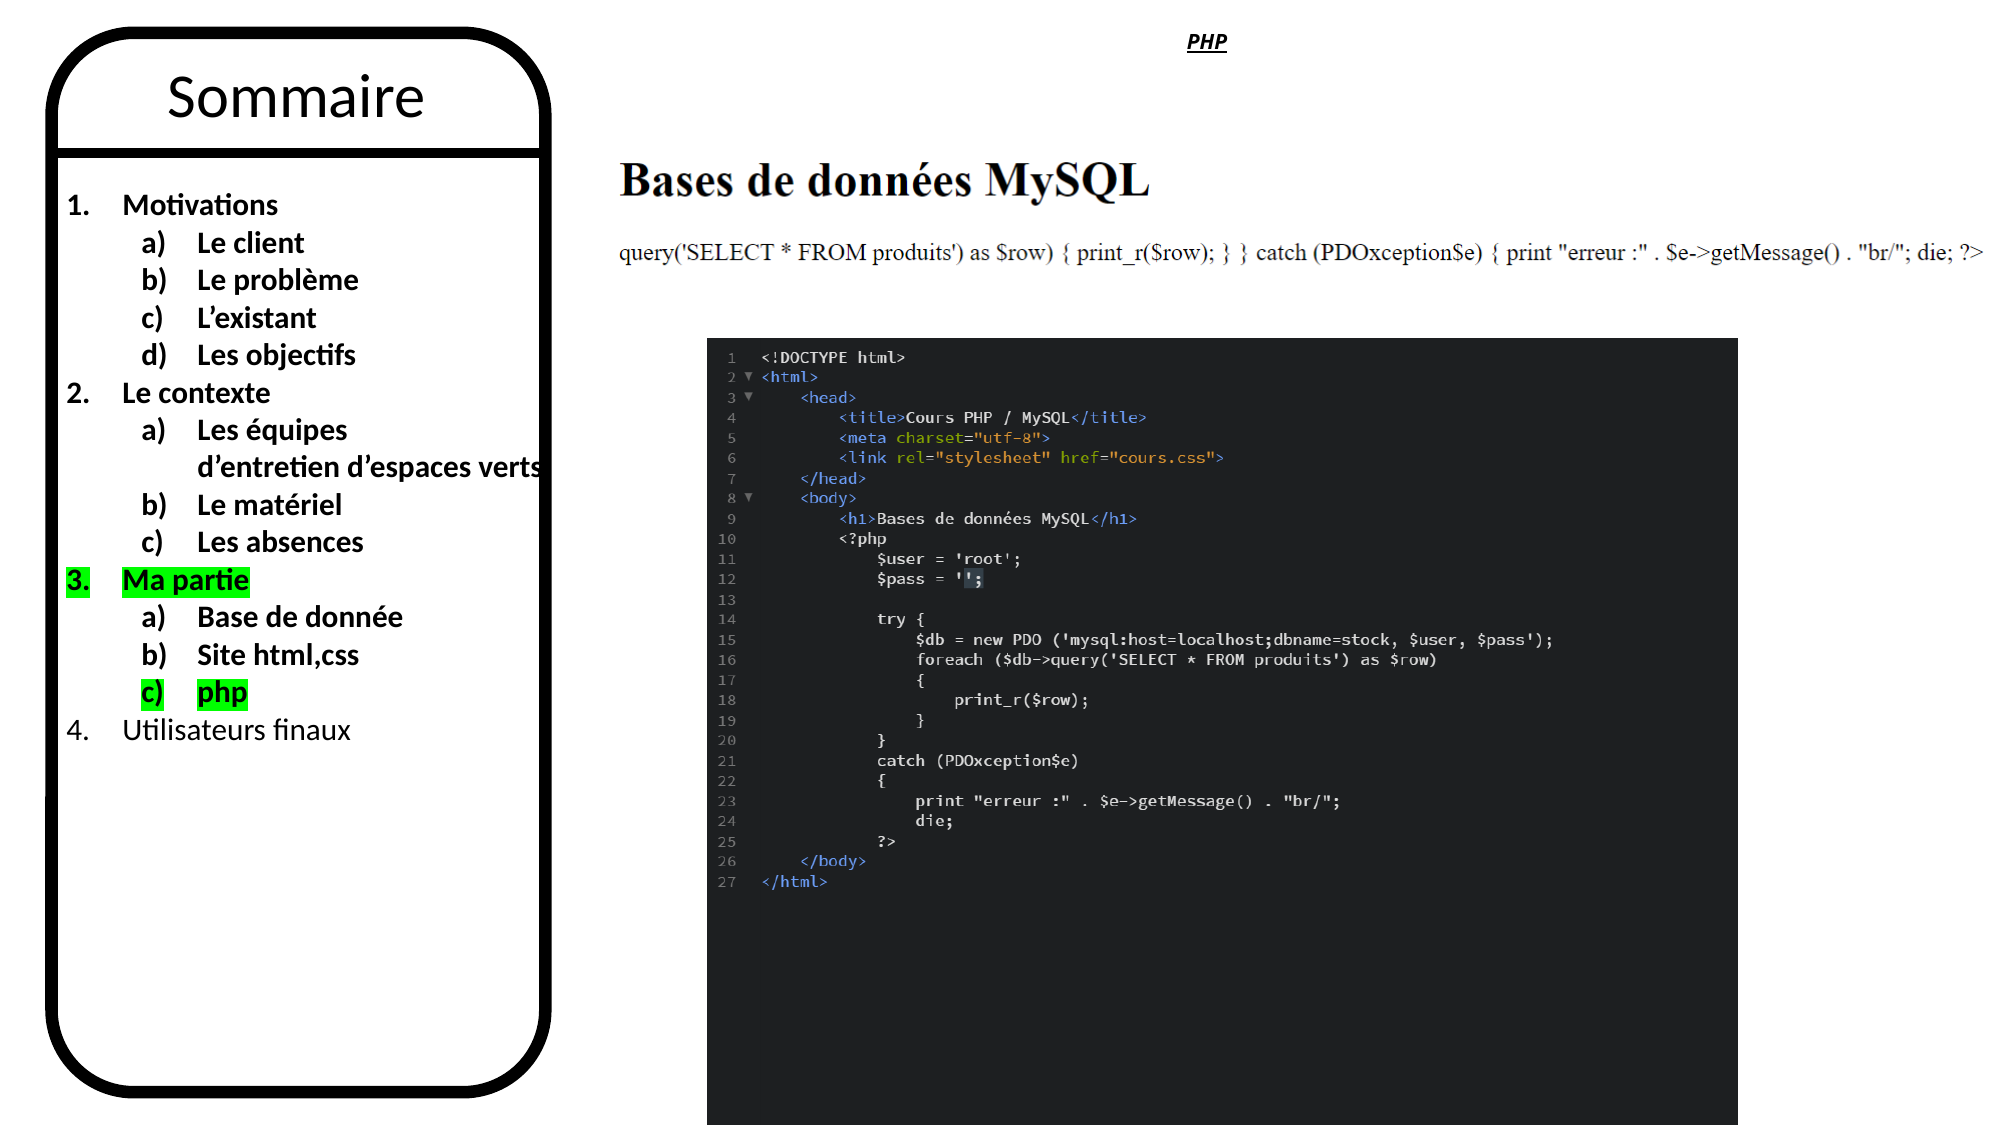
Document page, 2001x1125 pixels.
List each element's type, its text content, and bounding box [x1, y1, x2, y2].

text_box Sommaire [152, 47, 444, 138]
text_box [50, 31, 547, 1094]
title PHP [842, 23, 1572, 62]
picture [614, 143, 2000, 1125]
text_box Motivations Le client Le problème L’existant Les objectifs Le contexte Les équipes d’entretien d’espaces verts Le matériel Les absences Ma partie Base de donnée Site html,css php Utilisateurs finaux [51, 177, 564, 754]
